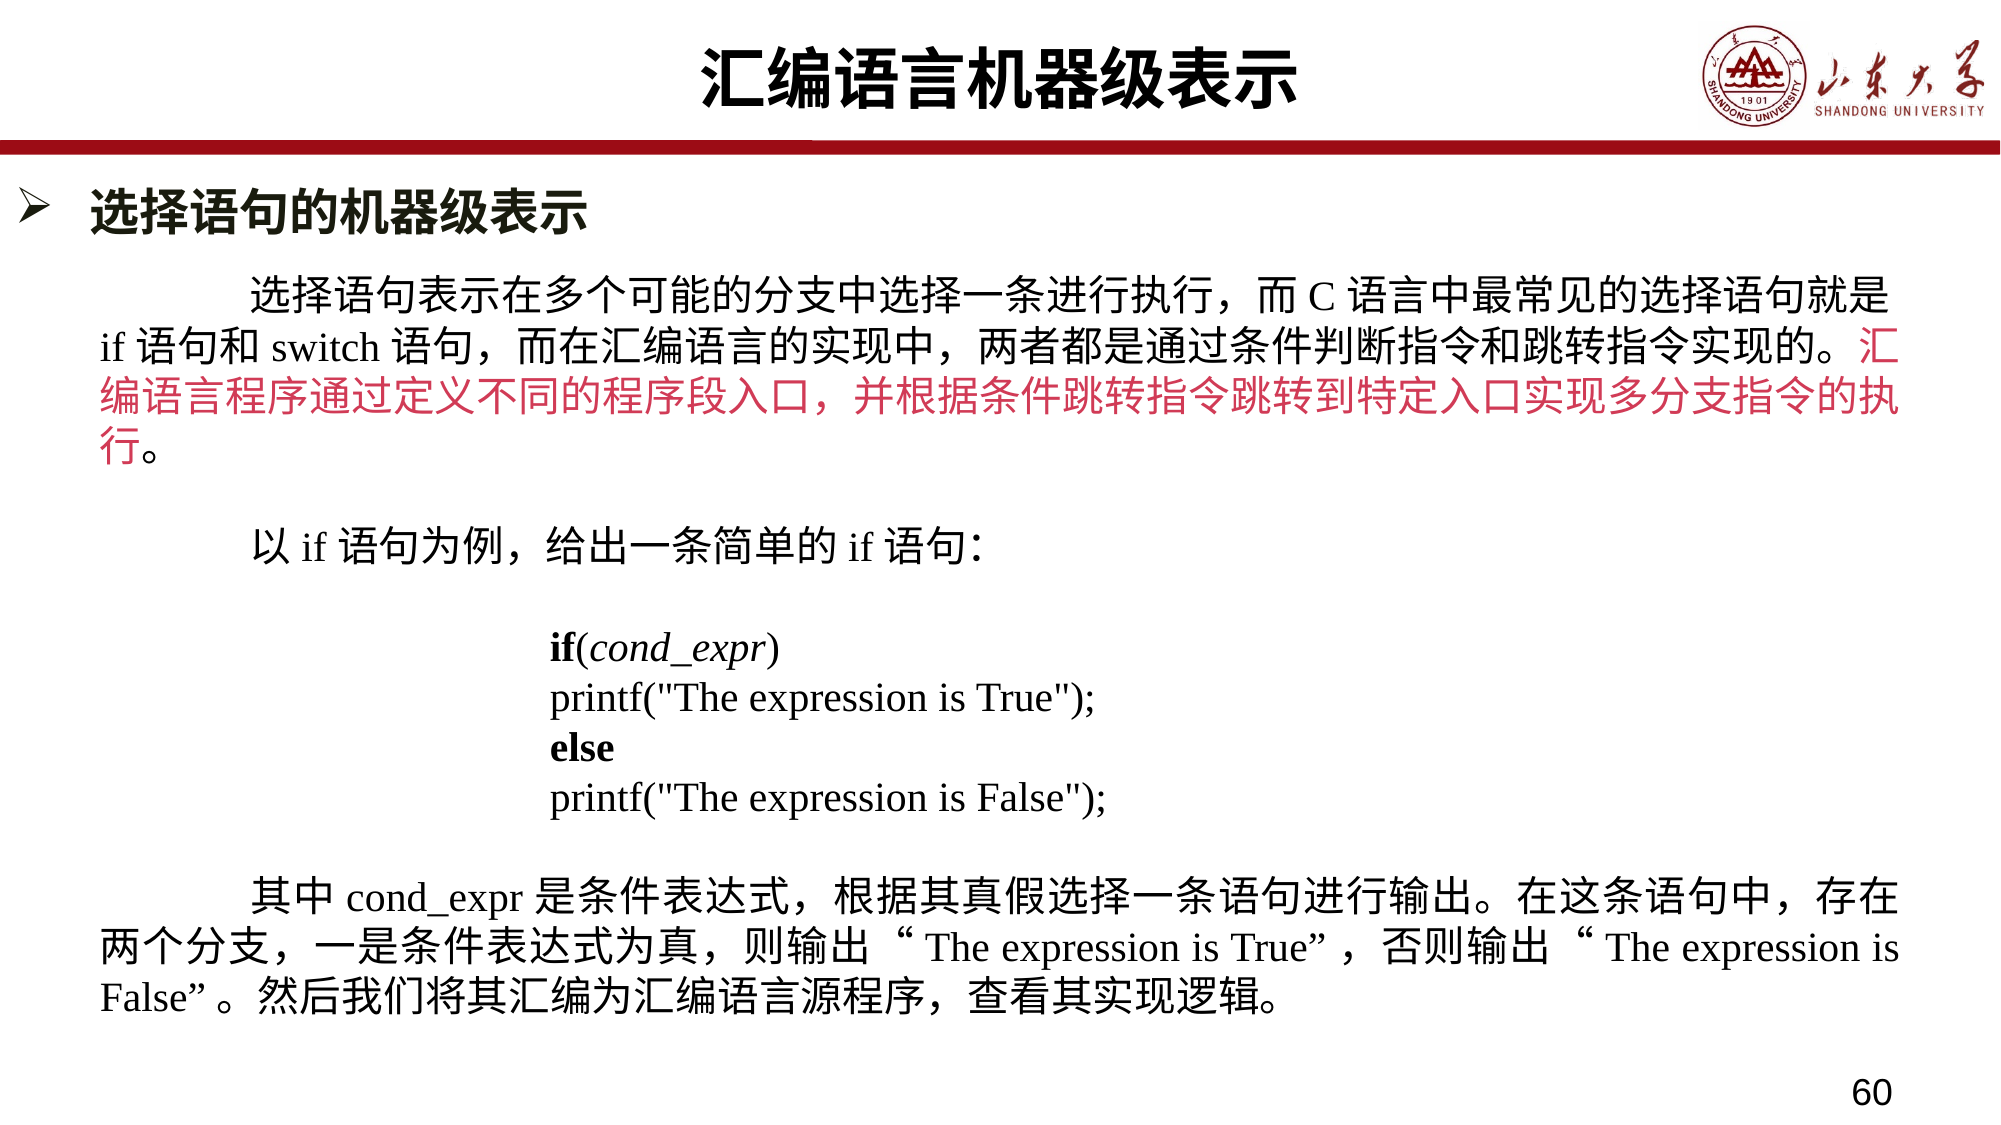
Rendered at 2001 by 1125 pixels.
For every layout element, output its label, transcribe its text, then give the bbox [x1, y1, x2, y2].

slide_number 60 [1836, 1060, 2000, 1125]
title 汇编语言机器级表示 [0, 39, 2000, 152]
picture [1698, 21, 1810, 39]
text_box 选择语句表示在多个可能的分支中选择一条进行执行，而C语言中最常见的选择语句就是if语句和switch语句，而在汇编语言的实现中，两者都是通过条件判断指令和跳转指令实现的。汇编语言程序通过定义不同的程序段入口，并根据条件跳转指令跳转到特定入口实现多分支指令的执行。 以if语句为例，给出一条简单的if语句： if(cond_expr) printf("The expression is True"); else printf("The expression is False"); 其中cond_expr是条件表达式，根据其真假选择一条语句进行输出。在这条语句中，存在两个分支，一是条件表达式为真，则输出“The expression is True”，否则输出“The expression is False”。然后我们将其汇编为汇编语言源程序，查看其实现逻辑。 [85, 261, 1915, 1027]
list 选择语句的机器级表示 [0, 178, 2000, 1061]
